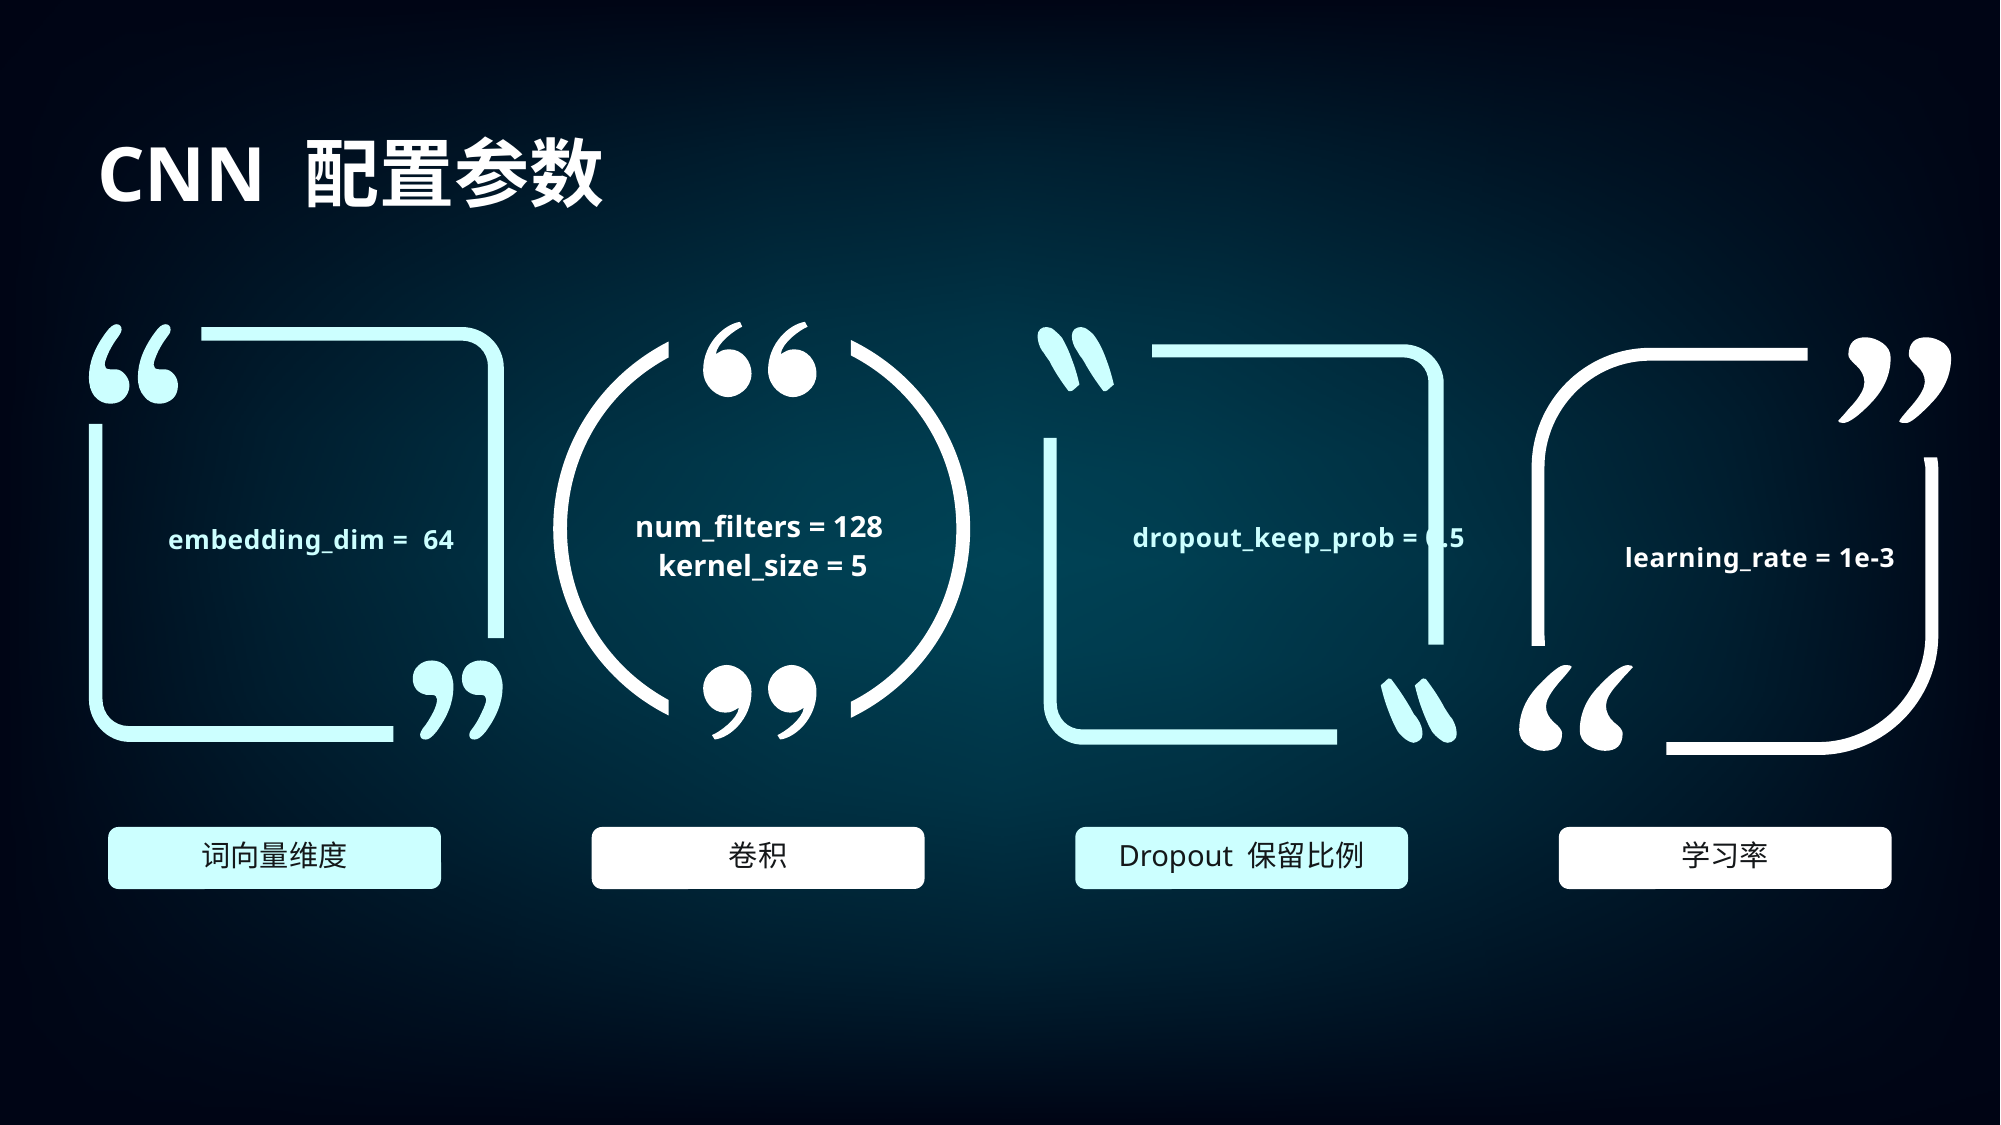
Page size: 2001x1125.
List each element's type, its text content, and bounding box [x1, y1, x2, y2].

picture [0, 0, 2000, 1125]
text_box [88, 321, 1952, 889]
text_box CNN 配置参数 [82, 101, 799, 324]
